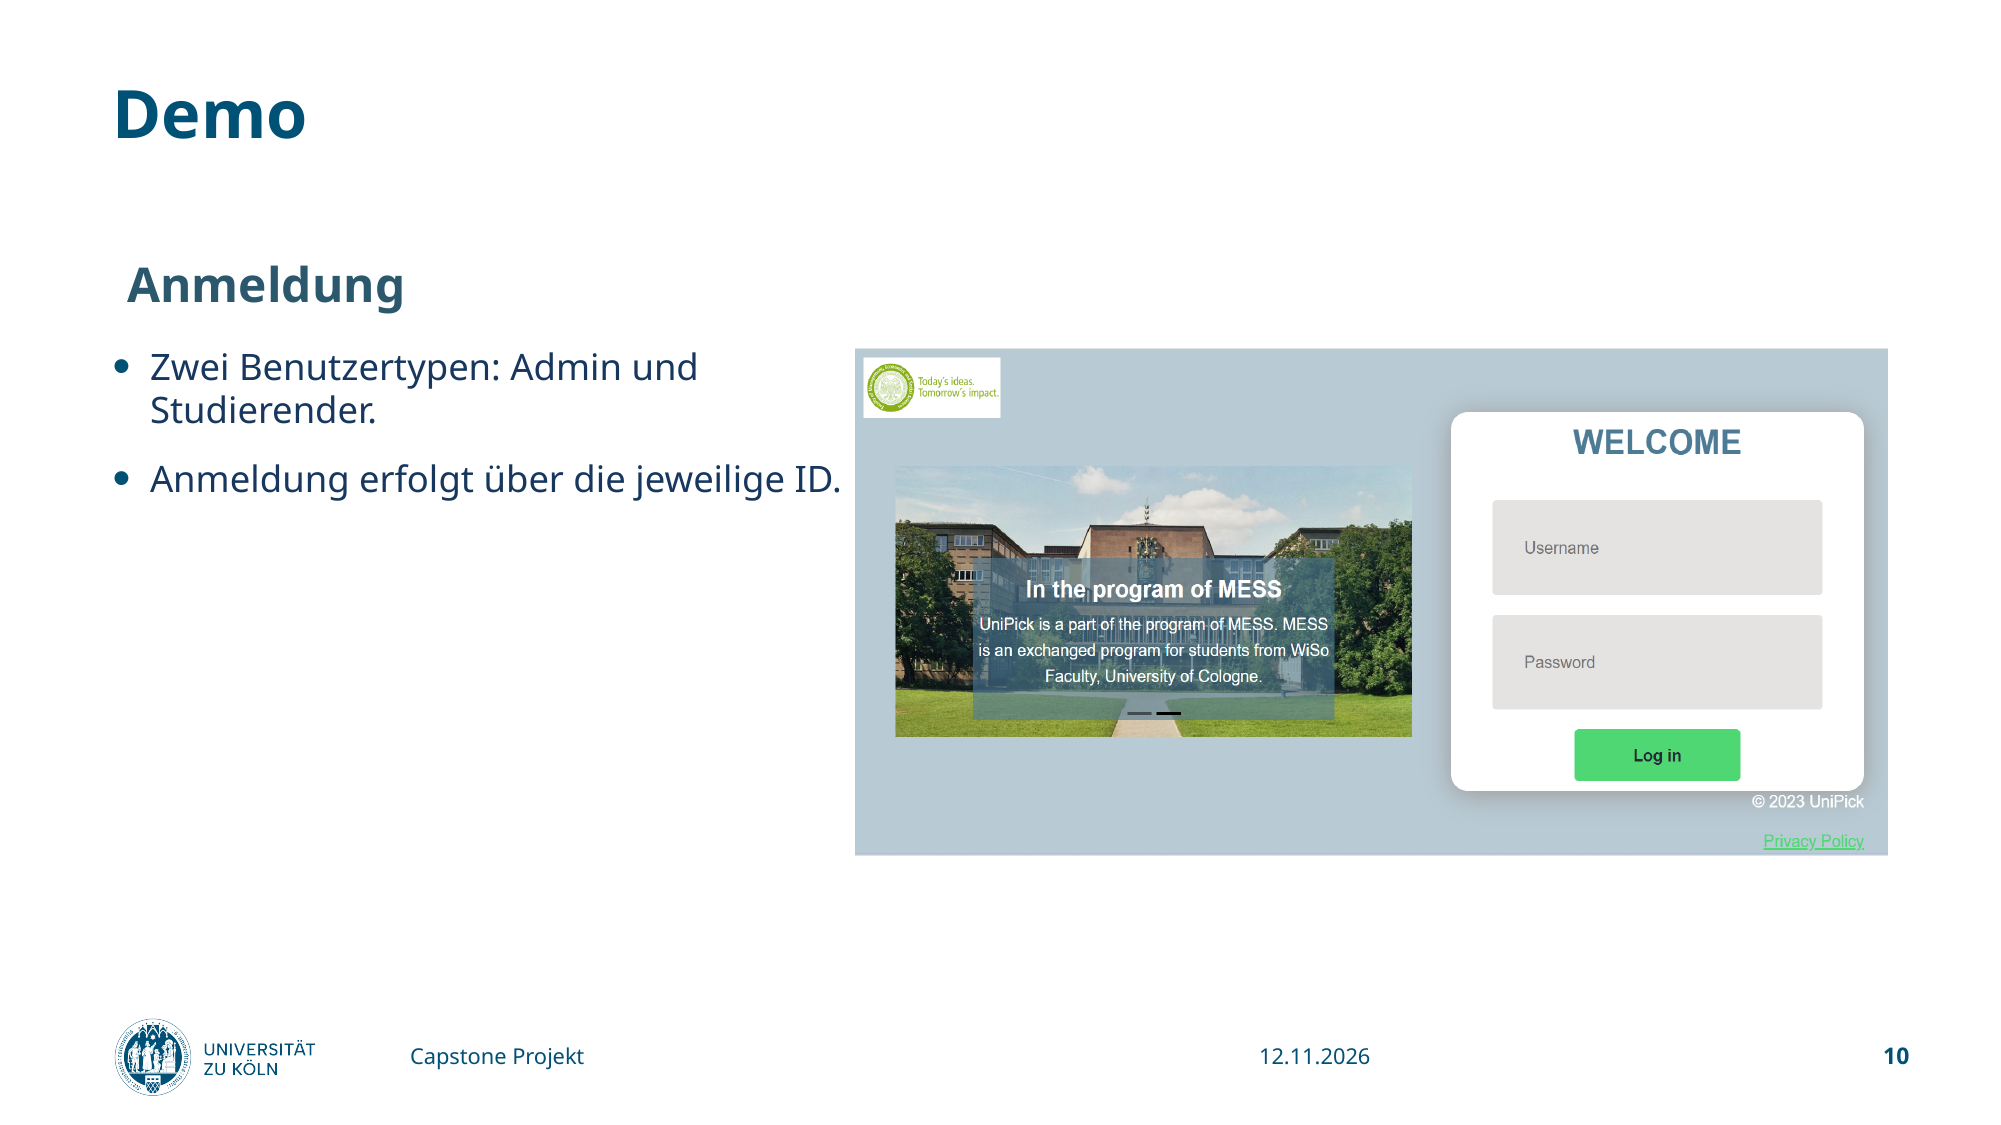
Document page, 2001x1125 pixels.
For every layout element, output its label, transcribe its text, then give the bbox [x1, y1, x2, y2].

footer Capstone Projekt [410, 1037, 1258, 1078]
picture [142, 1042, 161, 1073]
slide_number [1259, 1037, 1459, 1078]
text_box Anmeldung [112, 247, 1113, 320]
slide_number 10 [1459, 1037, 1910, 1078]
title Demo [112, 80, 1910, 280]
picture [161, 1040, 175, 1073]
picture [129, 1042, 140, 1073]
picture [102, 1006, 328, 1109]
list Zwei Benutzertypen: Admin und Studierender. Anmeldung erfolgt über die jeweilige ID. [112, 343, 909, 1028]
picture [855, 347, 1888, 856]
